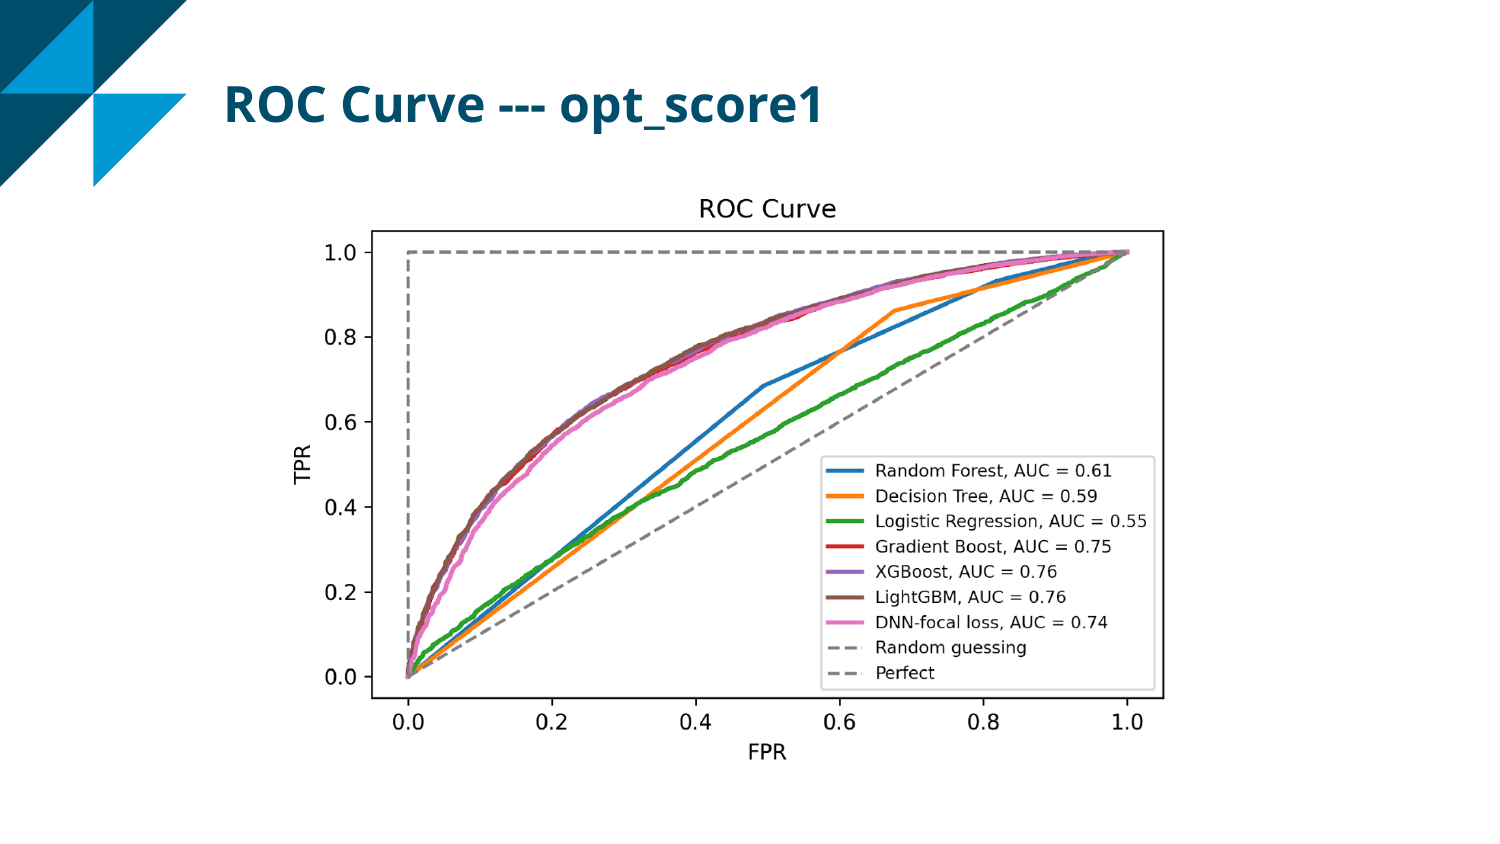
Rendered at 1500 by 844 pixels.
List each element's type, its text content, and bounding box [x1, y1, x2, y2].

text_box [0, 0, 187, 188]
picture [278, 183, 1178, 779]
text_box ROC Curve --- opt_score1 [208, 65, 1248, 141]
